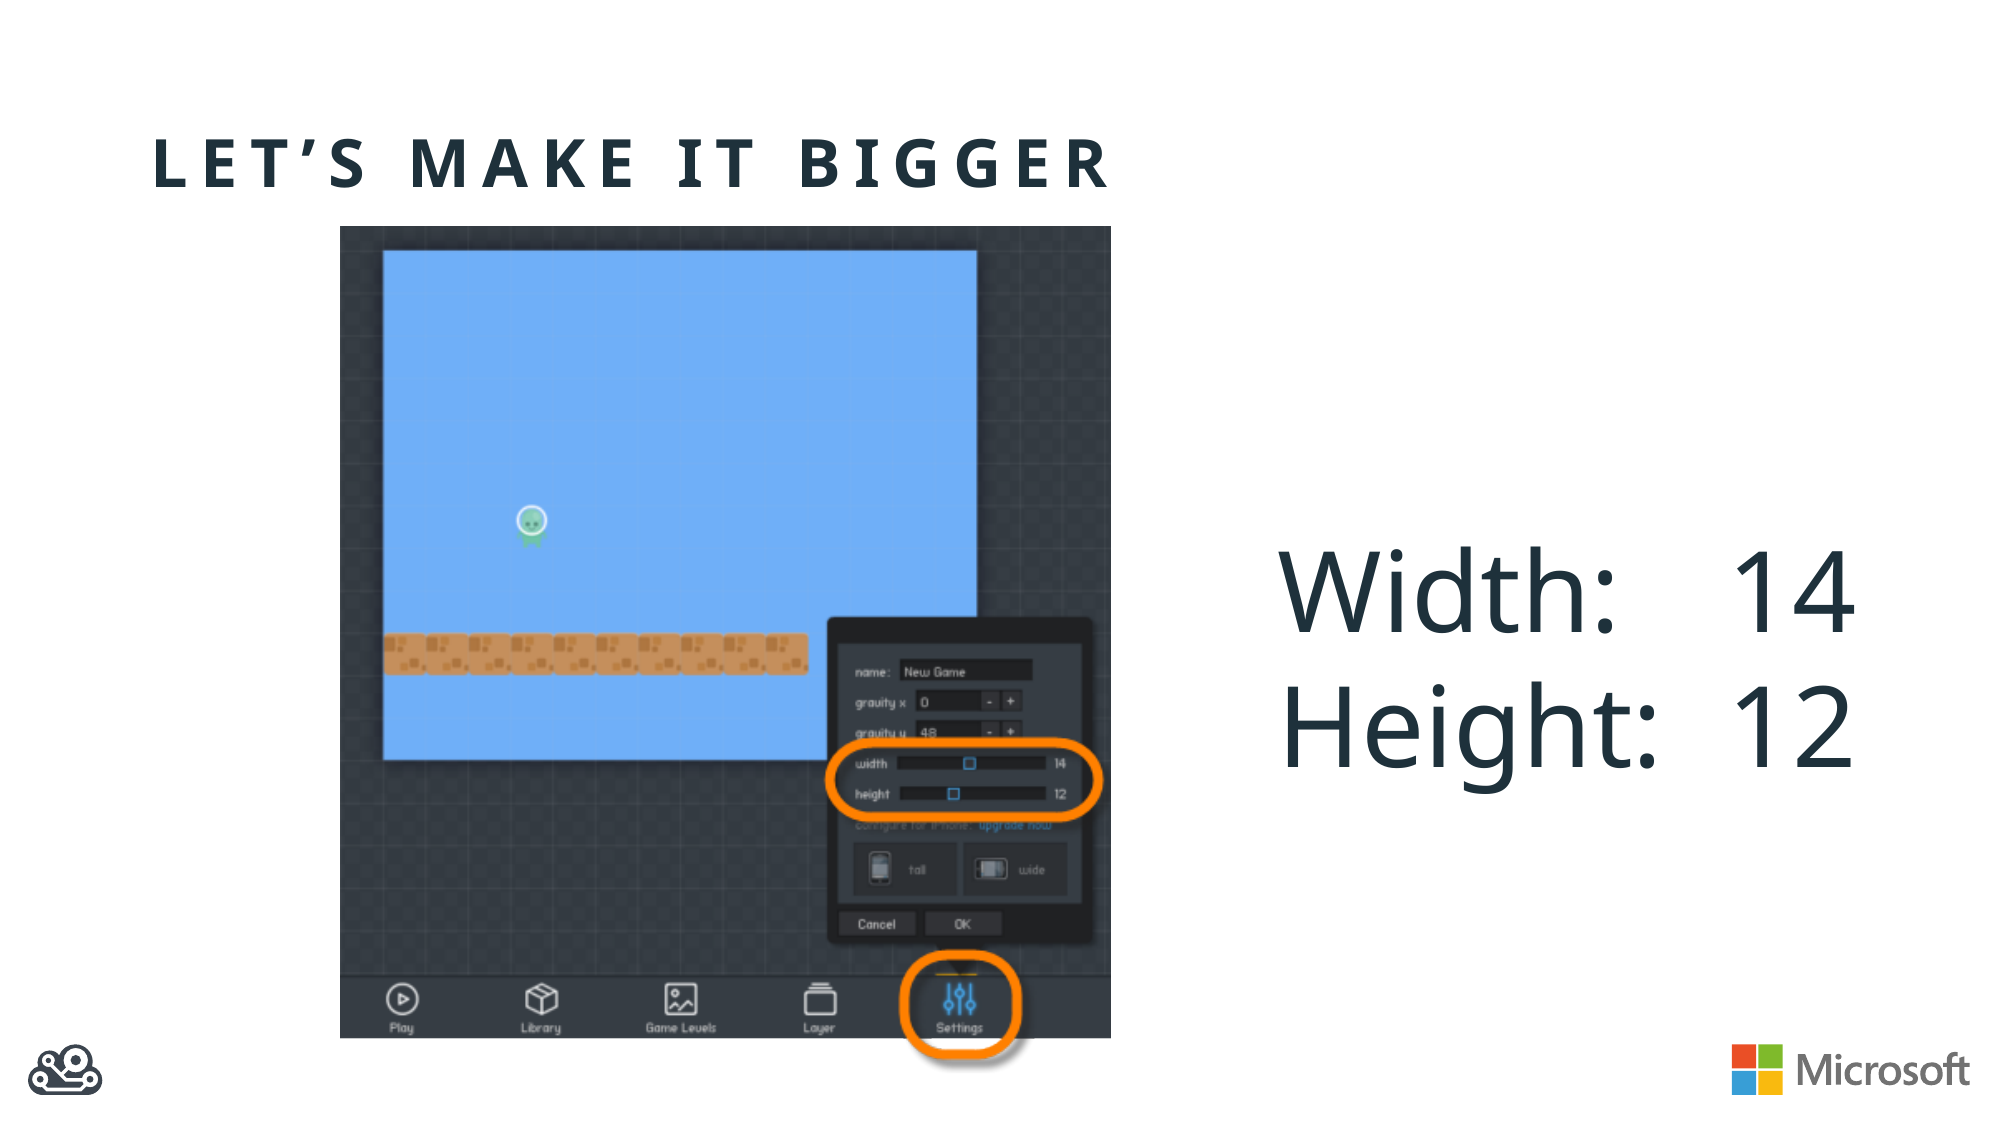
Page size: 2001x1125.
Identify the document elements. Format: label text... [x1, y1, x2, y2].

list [339, 225, 1112, 1087]
title Let’s make it bigger [135, 57, 1860, 275]
text_box Width: 14 Height: 12 [1263, 512, 1872, 798]
